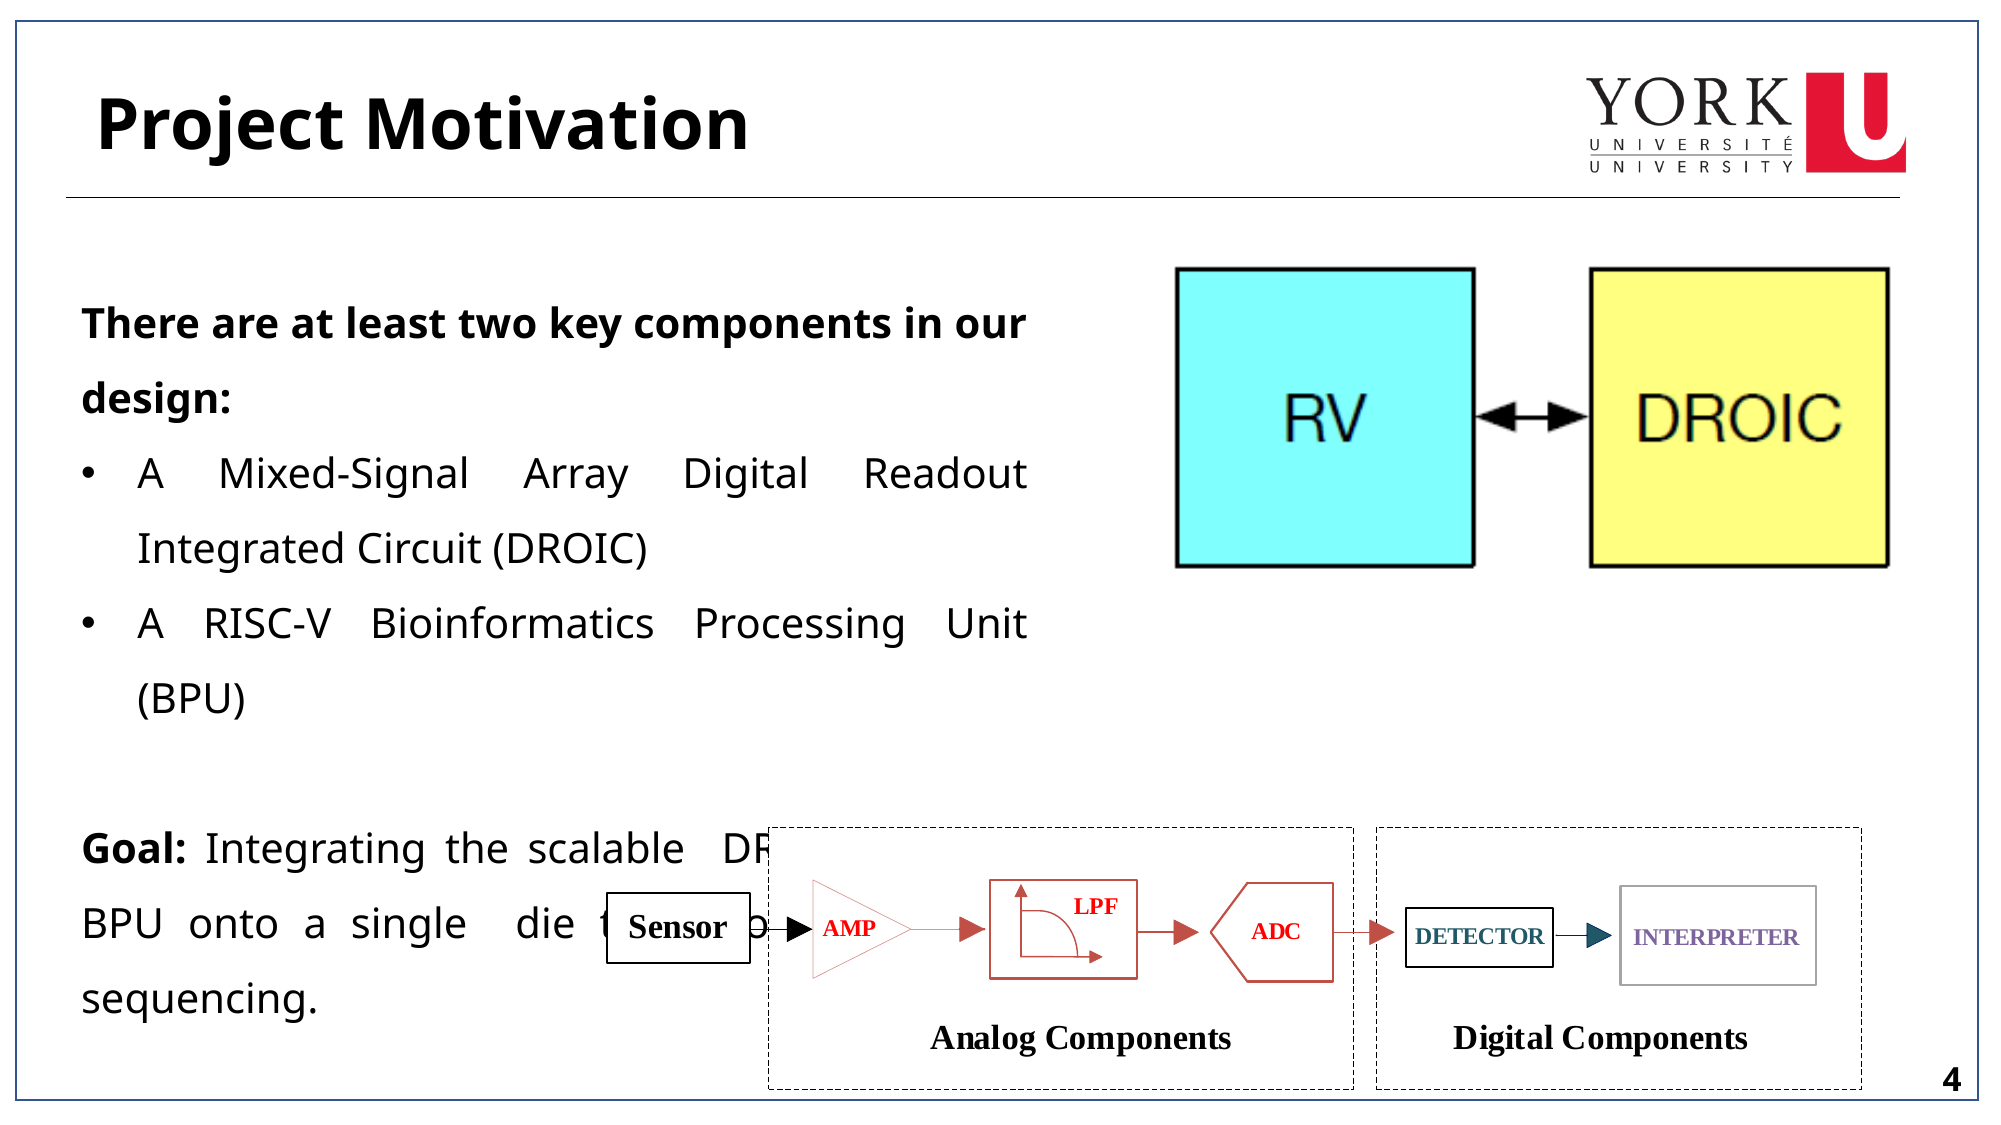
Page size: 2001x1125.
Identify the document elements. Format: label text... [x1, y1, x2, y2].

text_box There are at least two key components in our design: A Mixed-Signal Array Digital Readout Integrated Circuit (DROIC) A RISC-V Bioinformatics Processing Unit (BPU) Goal: Integrating the scalable DROIC and the BPU onto a single die to perform the DNA sequencing. [66, 264, 1043, 1030]
picture [1143, 235, 1934, 582]
picture [601, 822, 1863, 1092]
slide_number 4 [1748, 1052, 1977, 1105]
picture [1572, 60, 1920, 185]
text_box [15, 20, 1979, 1101]
